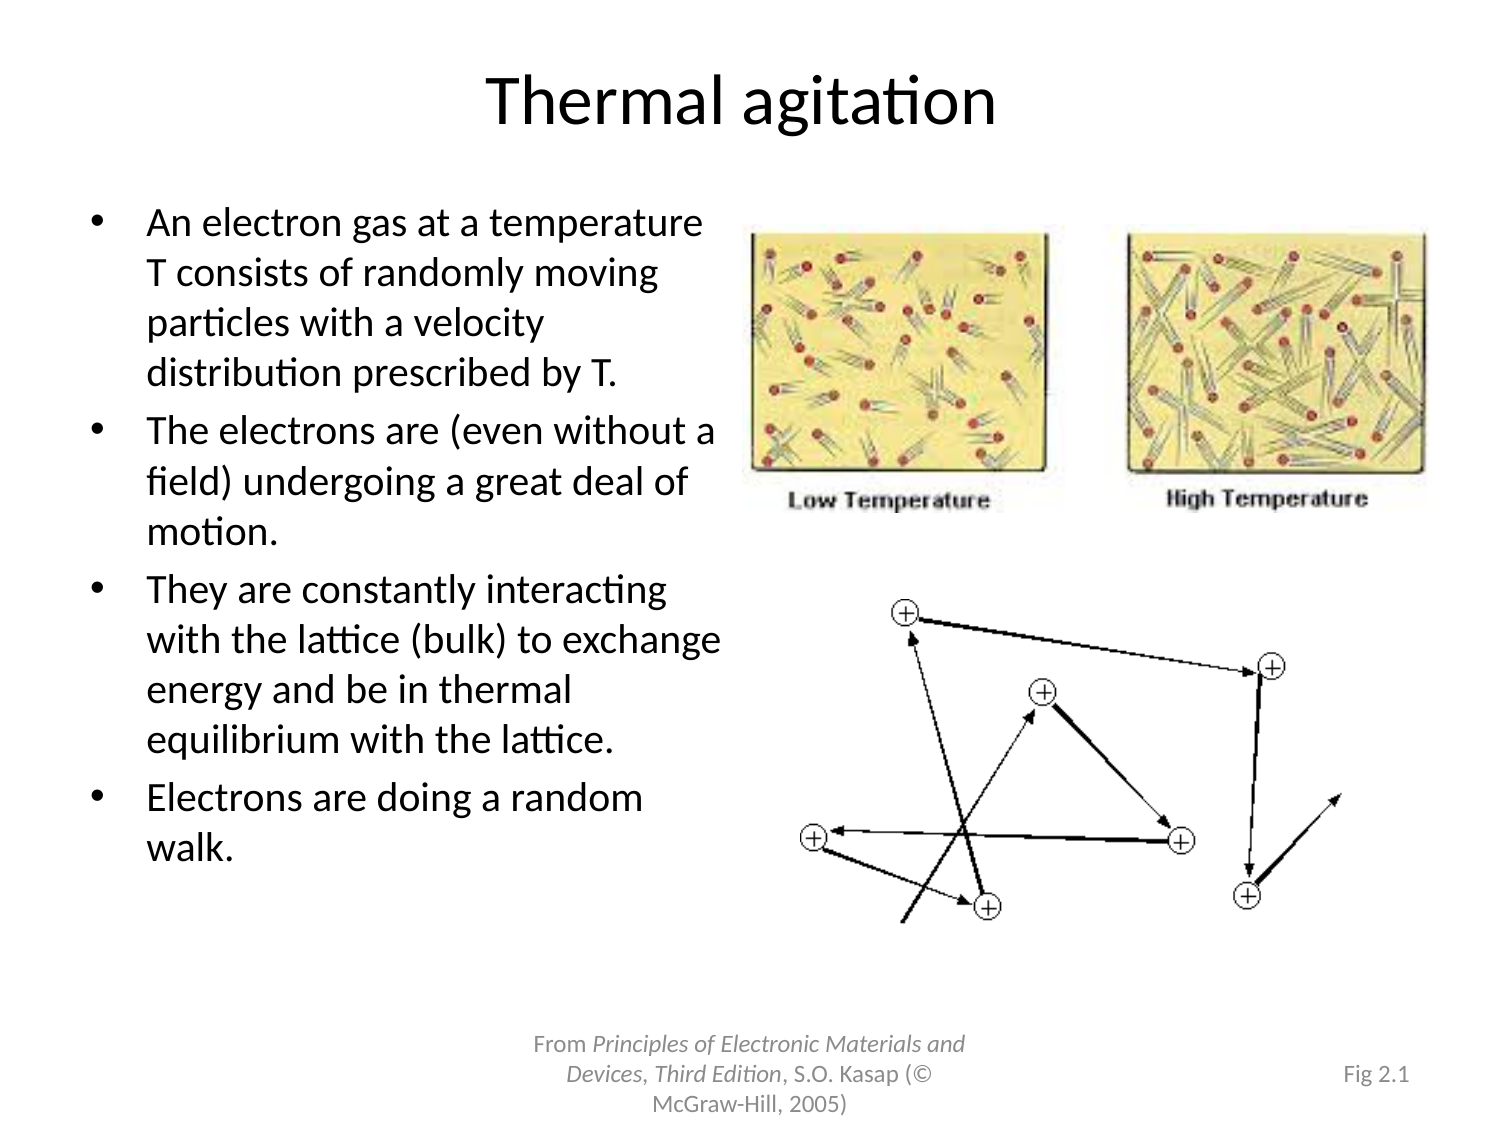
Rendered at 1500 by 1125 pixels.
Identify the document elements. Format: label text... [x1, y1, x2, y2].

list An electron gas at a temperature T consists of randomly moving particles with a velocity distribution prescribed by T. The electrons are (even without a field) undergoing a great deal of motion. They are constantly interacting with the lattice (bulk) to exchange energy and be in thermal equilibrium with the lattice. Electrons are doing a random walk. [75, 187, 738, 988]
title Thermal agitation [75, 45, 1425, 227]
picture [799, 599, 1345, 926]
footer From Principles of Electronic Materials and Devices, Third Edition, S.O. Kasap (© McGraw-Hill, 2005) [512, 1042, 988, 1103]
slide_number Fig 2.1 [1074, 1042, 1425, 1103]
picture [742, 224, 1439, 513]
